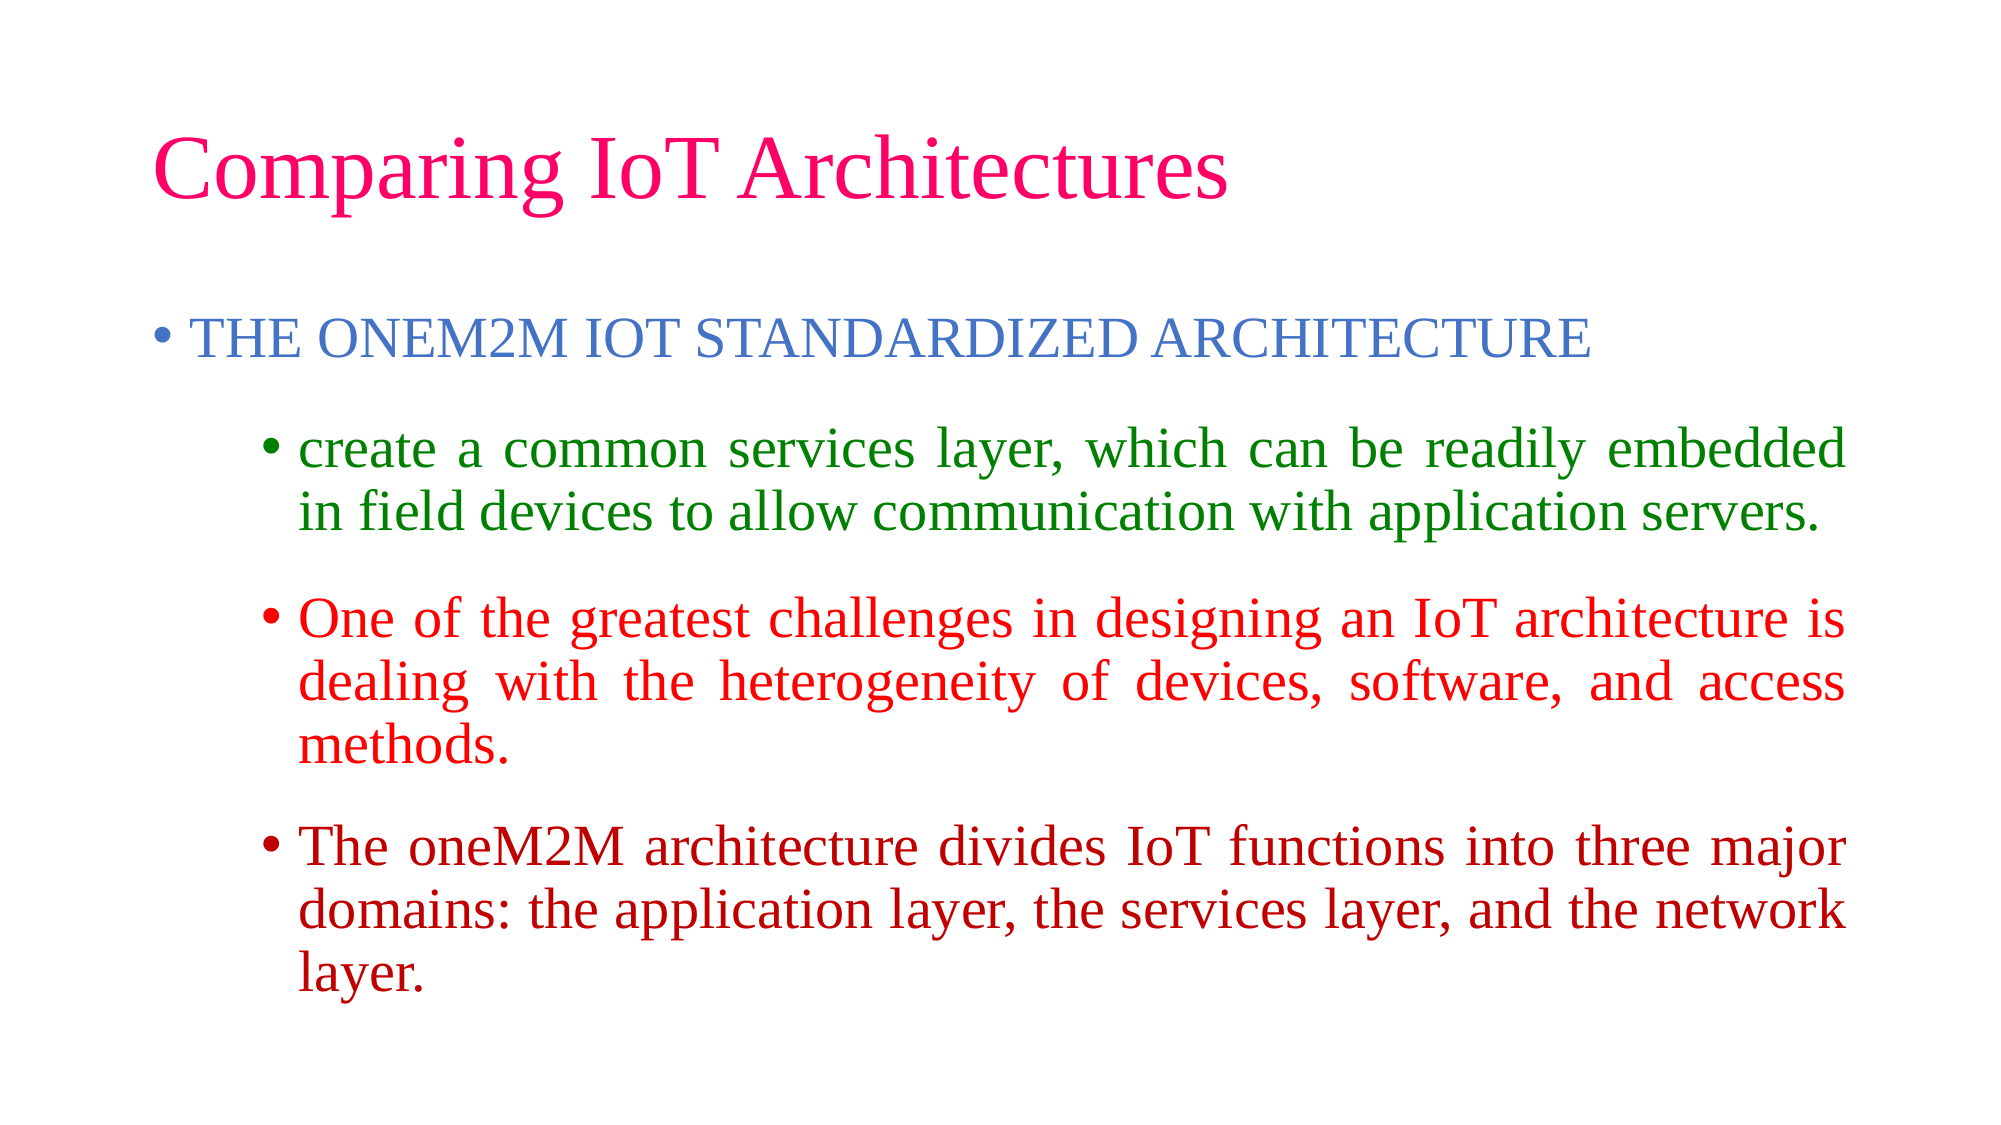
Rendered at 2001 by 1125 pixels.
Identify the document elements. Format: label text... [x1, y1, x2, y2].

title Comparing IoT Architectures [137, 59, 1863, 278]
list THE ONEM2M IOT STANDARDIZED ARCHITECTURE [137, 299, 1863, 388]
text_box create a common services layer, which can be readily embedded in field devices to allow communication with application servers. [246, 409, 1863, 554]
text_box The oneM2M architecture divides IoT functions into three major domains: the application layer, the services layer, and the network layer. [246, 807, 1863, 1014]
text_box One of the greatest challenges in designing an IoT architecture is dealing with the heterogeneity of devices, software, and access methods. [246, 579, 1863, 807]
